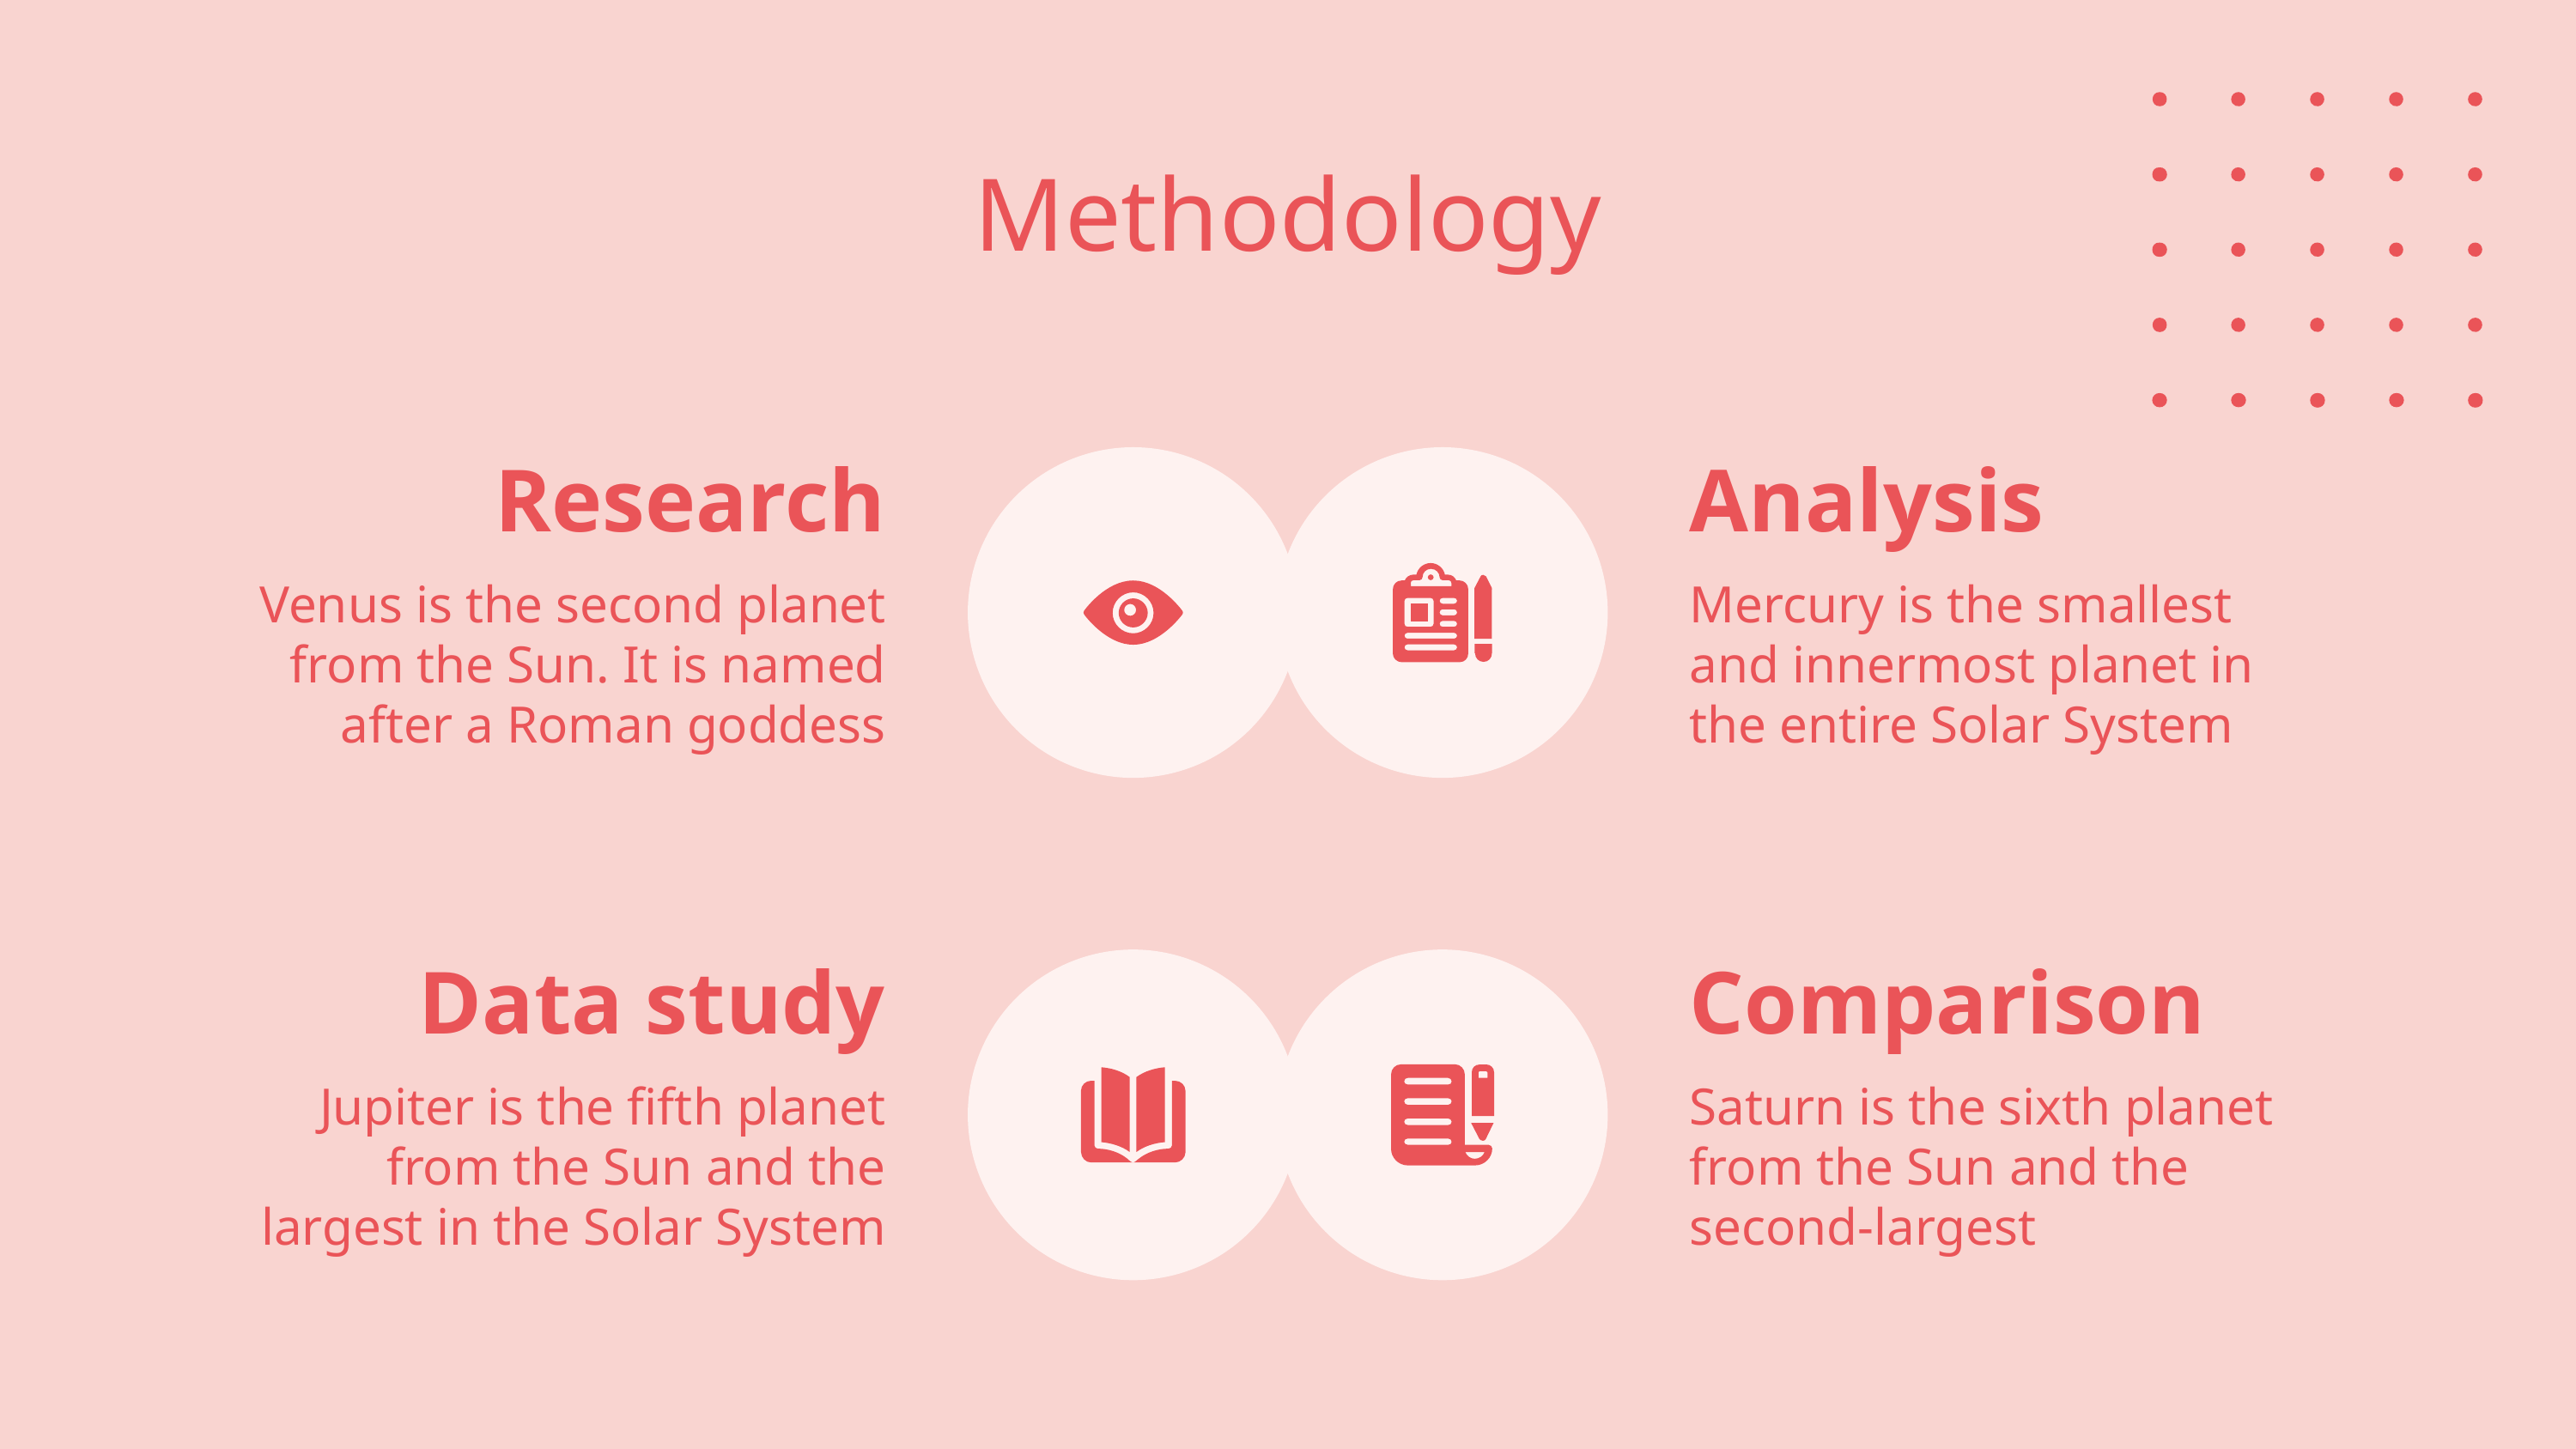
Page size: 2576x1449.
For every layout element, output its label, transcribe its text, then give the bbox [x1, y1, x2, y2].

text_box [1083, 579, 1184, 646]
text_box Comparison [1663, 949, 2358, 1051]
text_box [1080, 1067, 1186, 1163]
text_box Jupiter is the fifth planet from the Sun and the largest in the Solar System [218, 1051, 912, 1281]
text_box Venus is the second planet from the Sun. It is named after a Roman goddess [218, 549, 912, 779]
text_box Saturn is the sixth planet from the Sun and the second-largest [1663, 1051, 2358, 1281]
text_box Analysis [1663, 446, 2358, 548]
text_box [1277, 446, 1608, 779]
text_box [968, 446, 1288, 779]
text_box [1392, 562, 1492, 663]
text_box [1277, 949, 1608, 1281]
text_box Research [218, 447, 912, 549]
text_box Data study [218, 949, 912, 1051]
text_box Mercury is the smallest and innermost planet in the entire Solar System [1663, 548, 2358, 779]
title Methodology [203, 124, 2373, 287]
text_box [968, 949, 1288, 1281]
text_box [1390, 1064, 1495, 1166]
